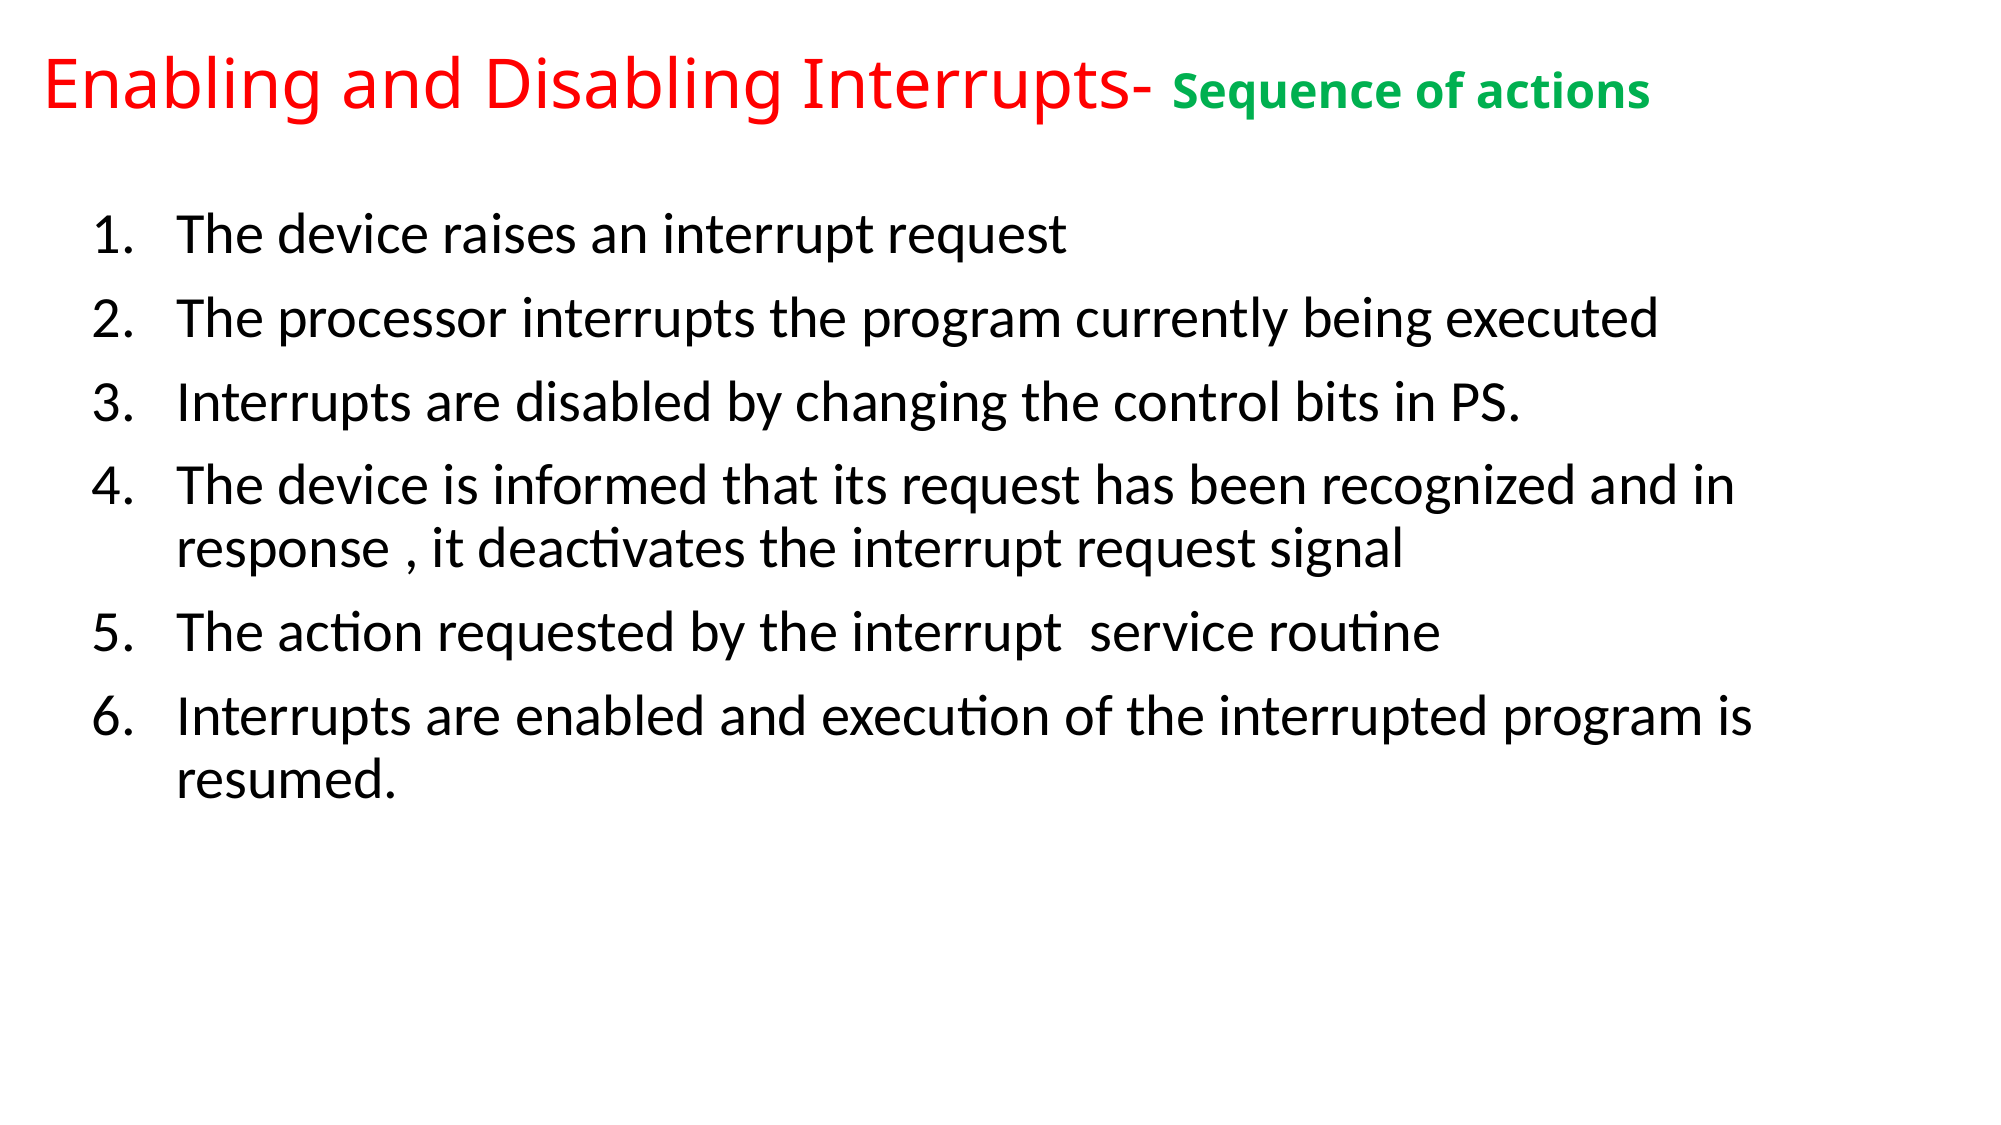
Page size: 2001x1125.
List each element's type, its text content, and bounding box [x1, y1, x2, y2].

list The device raises an interrupt request The processor interrupts the program currently being executed Interrupts are disabled by changing the control bits in PS. The device is informed that its request has been recognized and in response , it deactivates the interrupt request signal The action requested by the interrupt service routine Interrupts are enabled and execution of the interrupted program is resumed. [77, 195, 1924, 910]
title Enabling and Disabling Interrupts- Sequence of actions [27, 30, 1753, 143]
